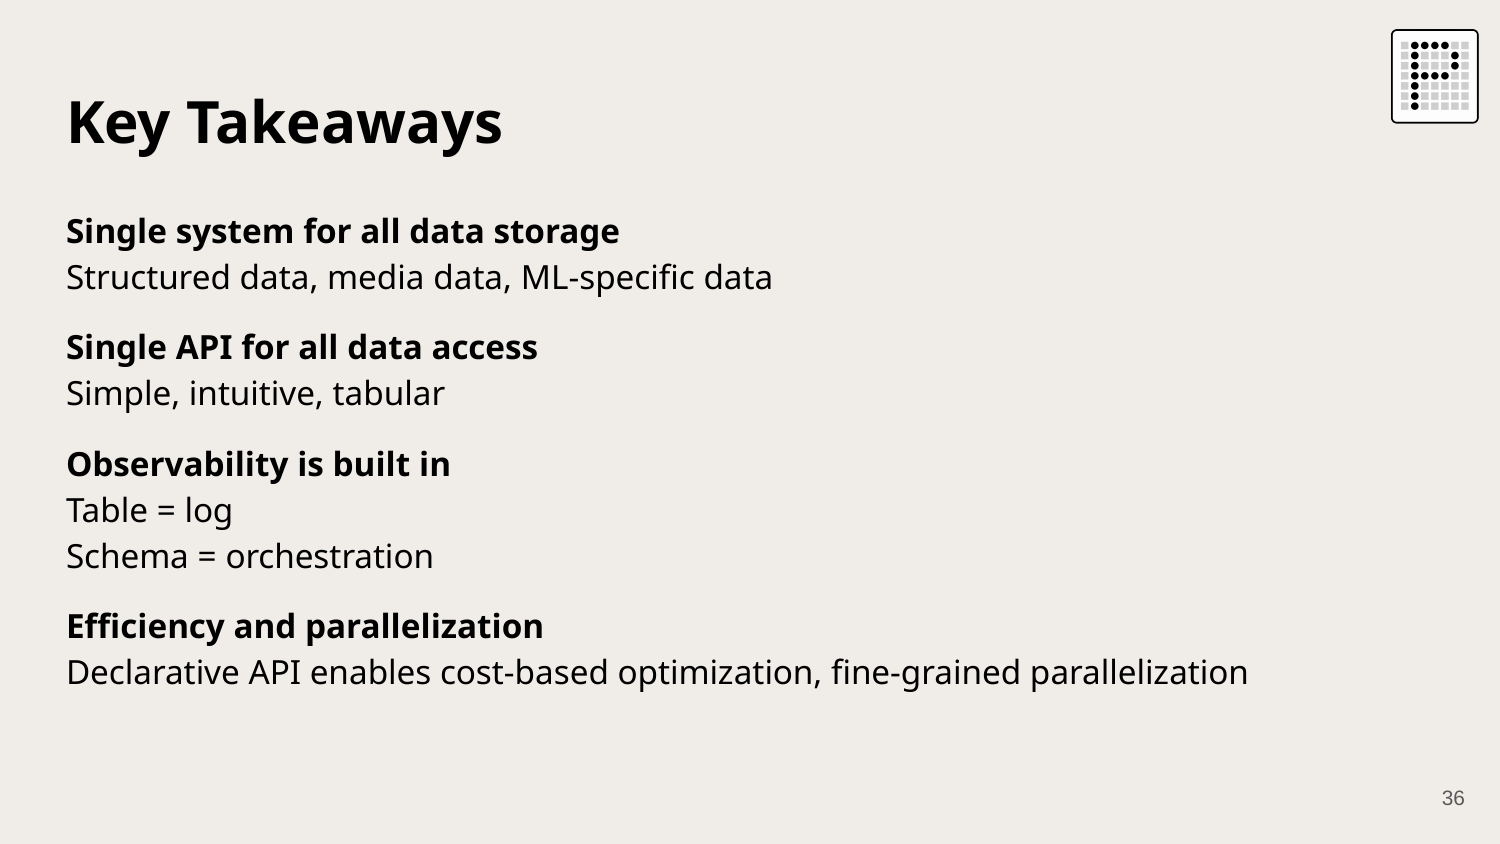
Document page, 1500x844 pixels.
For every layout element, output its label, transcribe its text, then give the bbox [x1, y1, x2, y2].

slide_number ‹#› [1389, 764, 1480, 830]
picture [1389, 28, 1480, 126]
title Key Takeaways [51, 72, 1380, 167]
list Single system for all data storage Structured data, media data, ML-specific data Single API for all data access Simple, intuitive, tabular Observability is built in Table = log Schema = orchestration Efficiency and parallelization Declarative API enables cost-based optimization, fine-grained parallelization [51, 189, 1400, 750]
